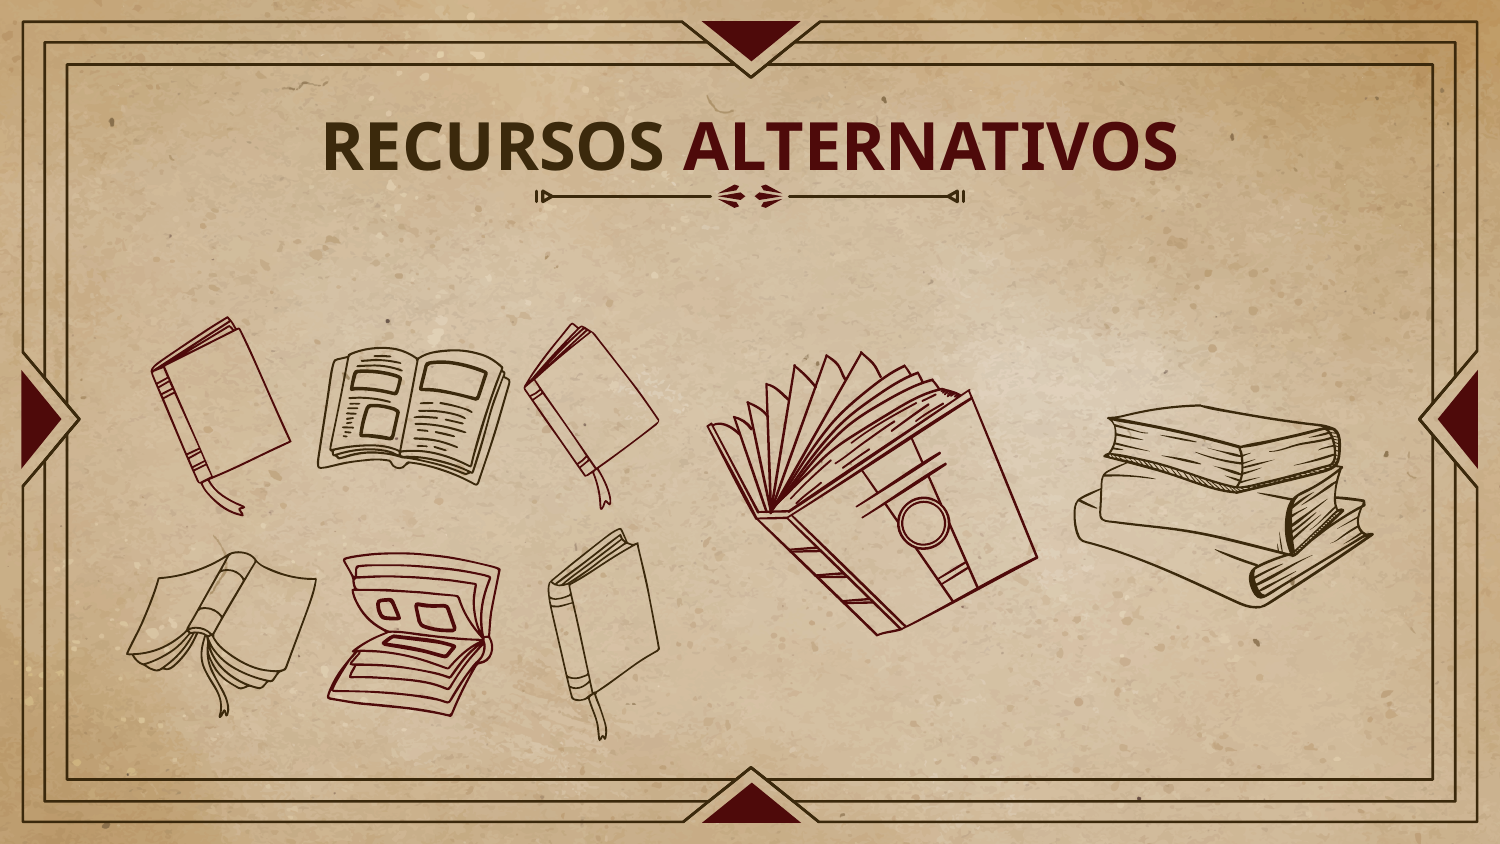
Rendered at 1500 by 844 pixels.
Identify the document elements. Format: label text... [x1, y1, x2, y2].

text_box [150, 316, 292, 517]
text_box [326, 552, 502, 718]
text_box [1073, 404, 1375, 609]
text_box [523, 322, 660, 510]
picture [0, 0, 1500, 844]
text_box [547, 527, 660, 742]
text_box [126, 551, 317, 718]
title RECURSOS ALTERNATIVOS [118, 88, 1382, 183]
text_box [707, 351, 1039, 637]
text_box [316, 346, 511, 486]
